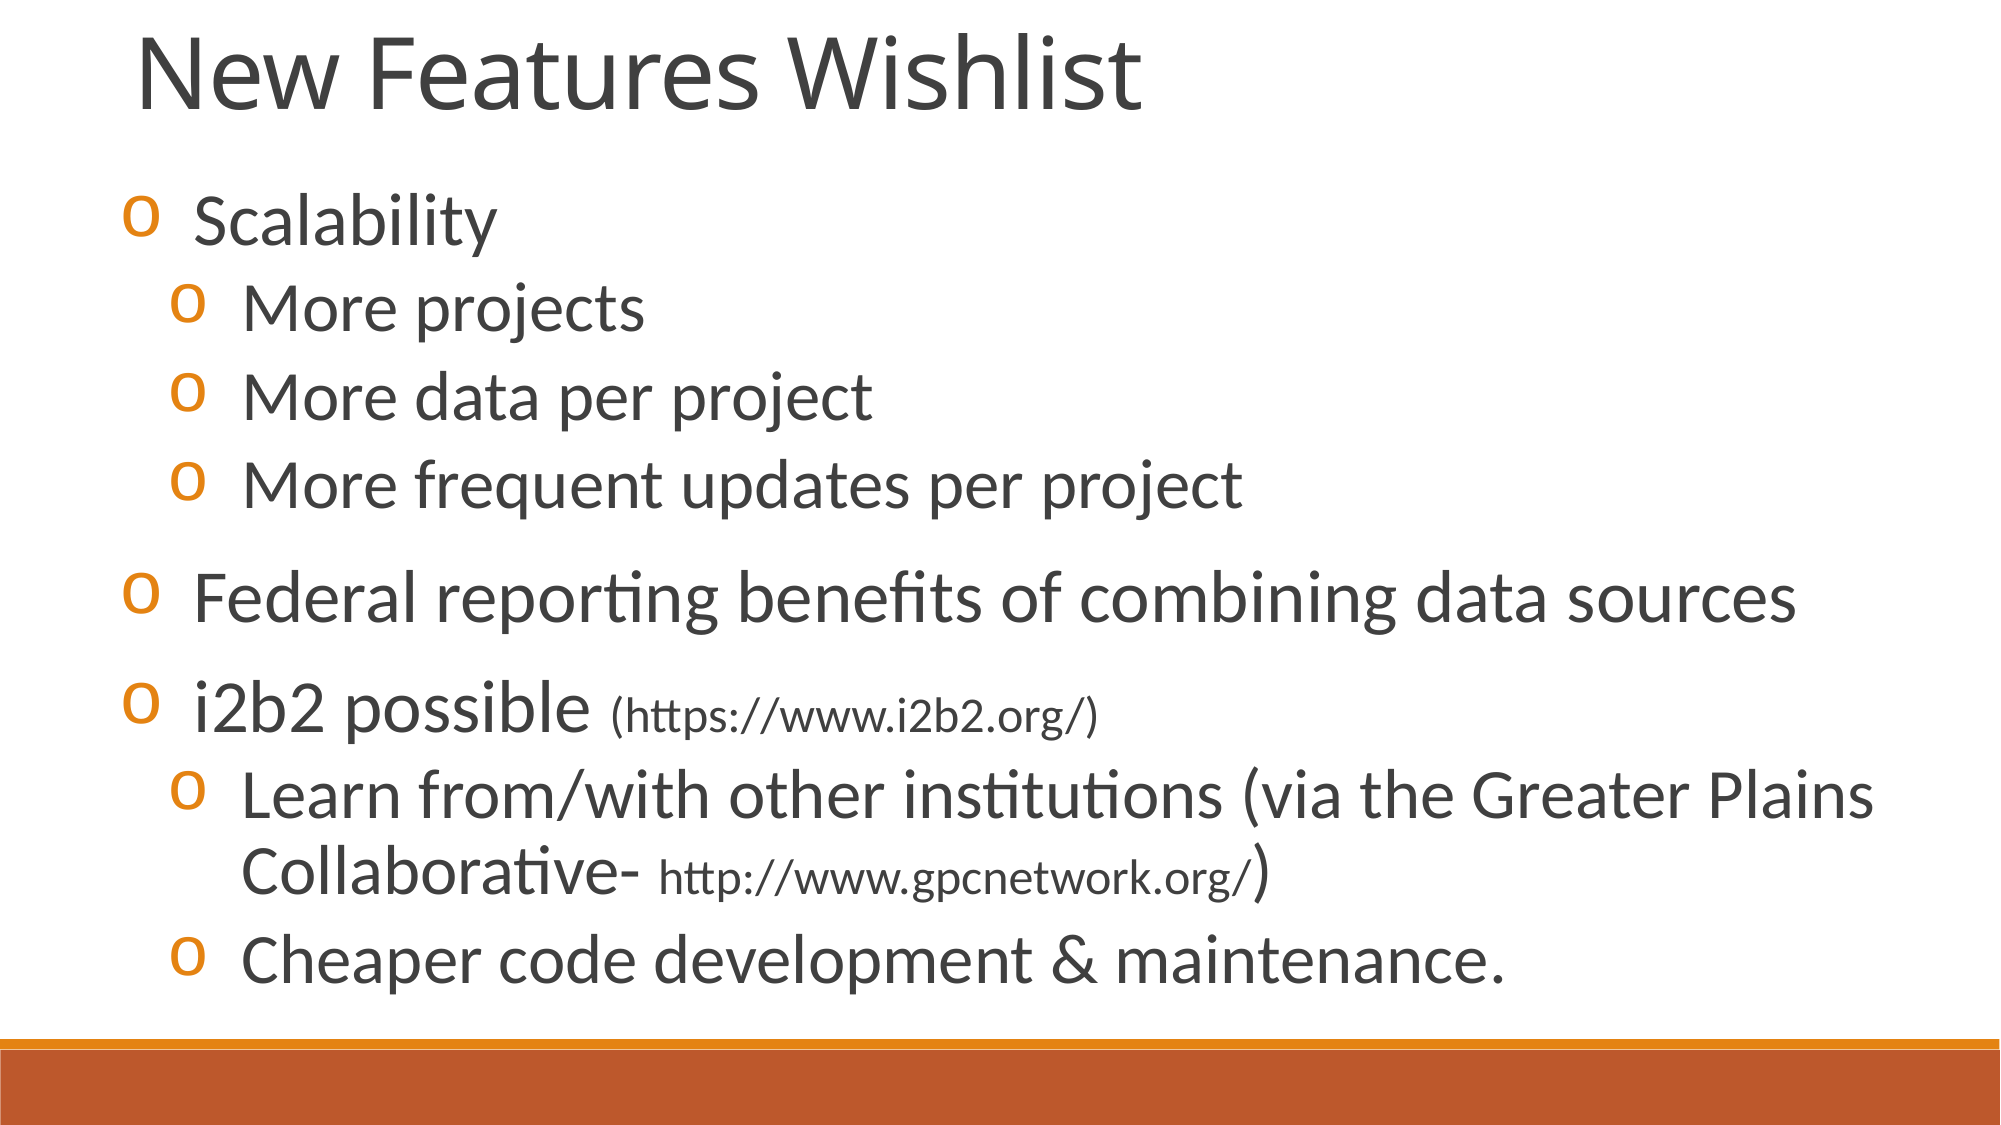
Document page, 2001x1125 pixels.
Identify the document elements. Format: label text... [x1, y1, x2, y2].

list Scalability More projects More data per project More frequent updates per project Federal reporting benefits of combining data sources i2b2 possible (https://www.i2b2.org/) Learn from/with other institutions (via the Greater Plains Collaborative- http://www.gpcnetwork.org/) Cheaper code development & maintenance. [118, 173, 1952, 1027]
title New Features Wishlist [118, 47, 1512, 138]
